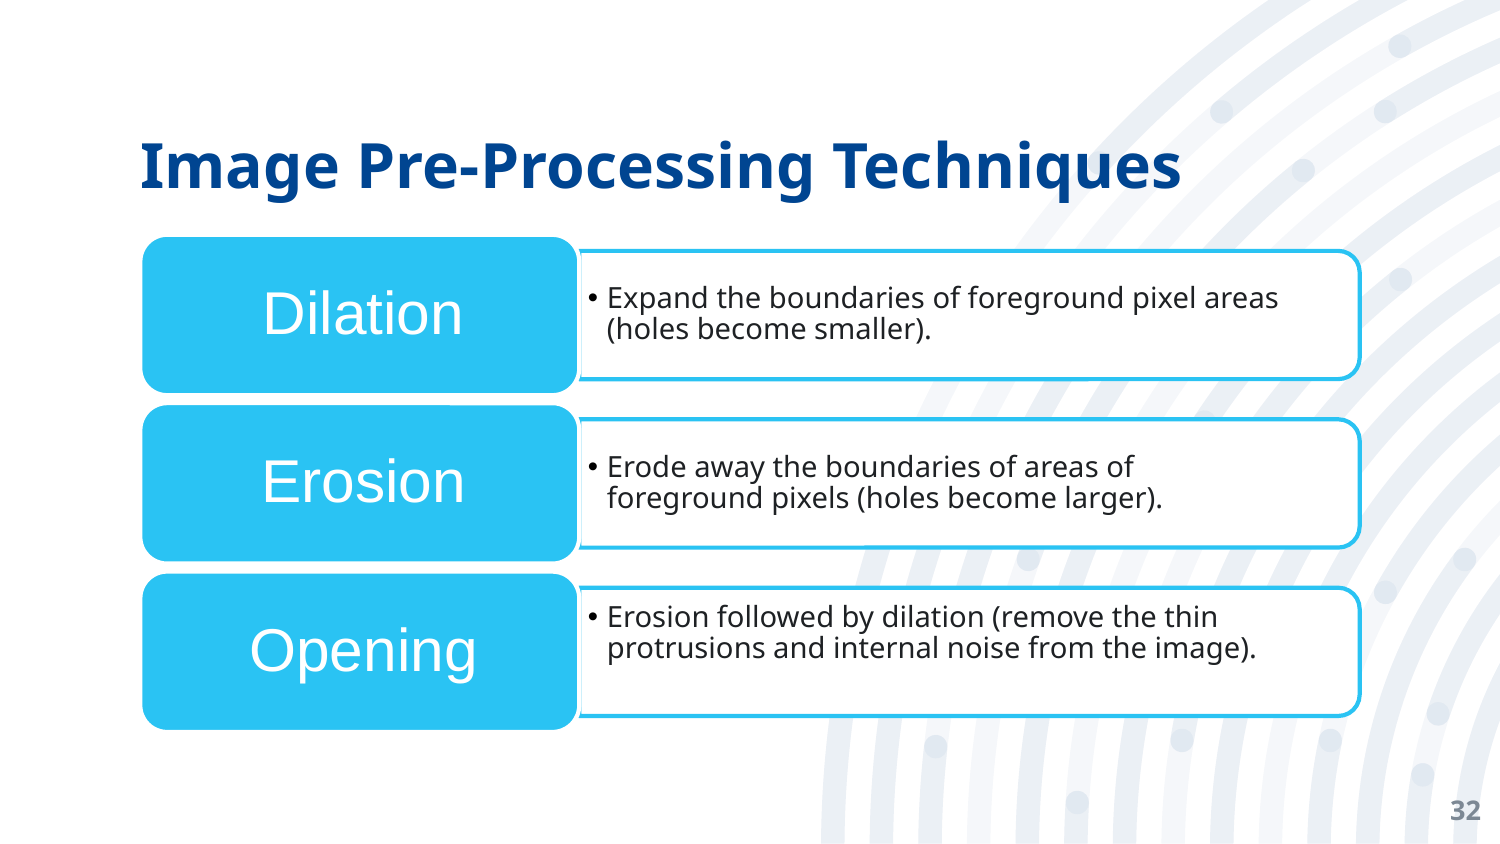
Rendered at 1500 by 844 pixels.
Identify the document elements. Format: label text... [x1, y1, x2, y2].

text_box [139, 234, 1360, 733]
title Image Pre-Processing Techniques [140, 137, 1360, 203]
slide_number 32 [1391, 779, 1482, 844]
